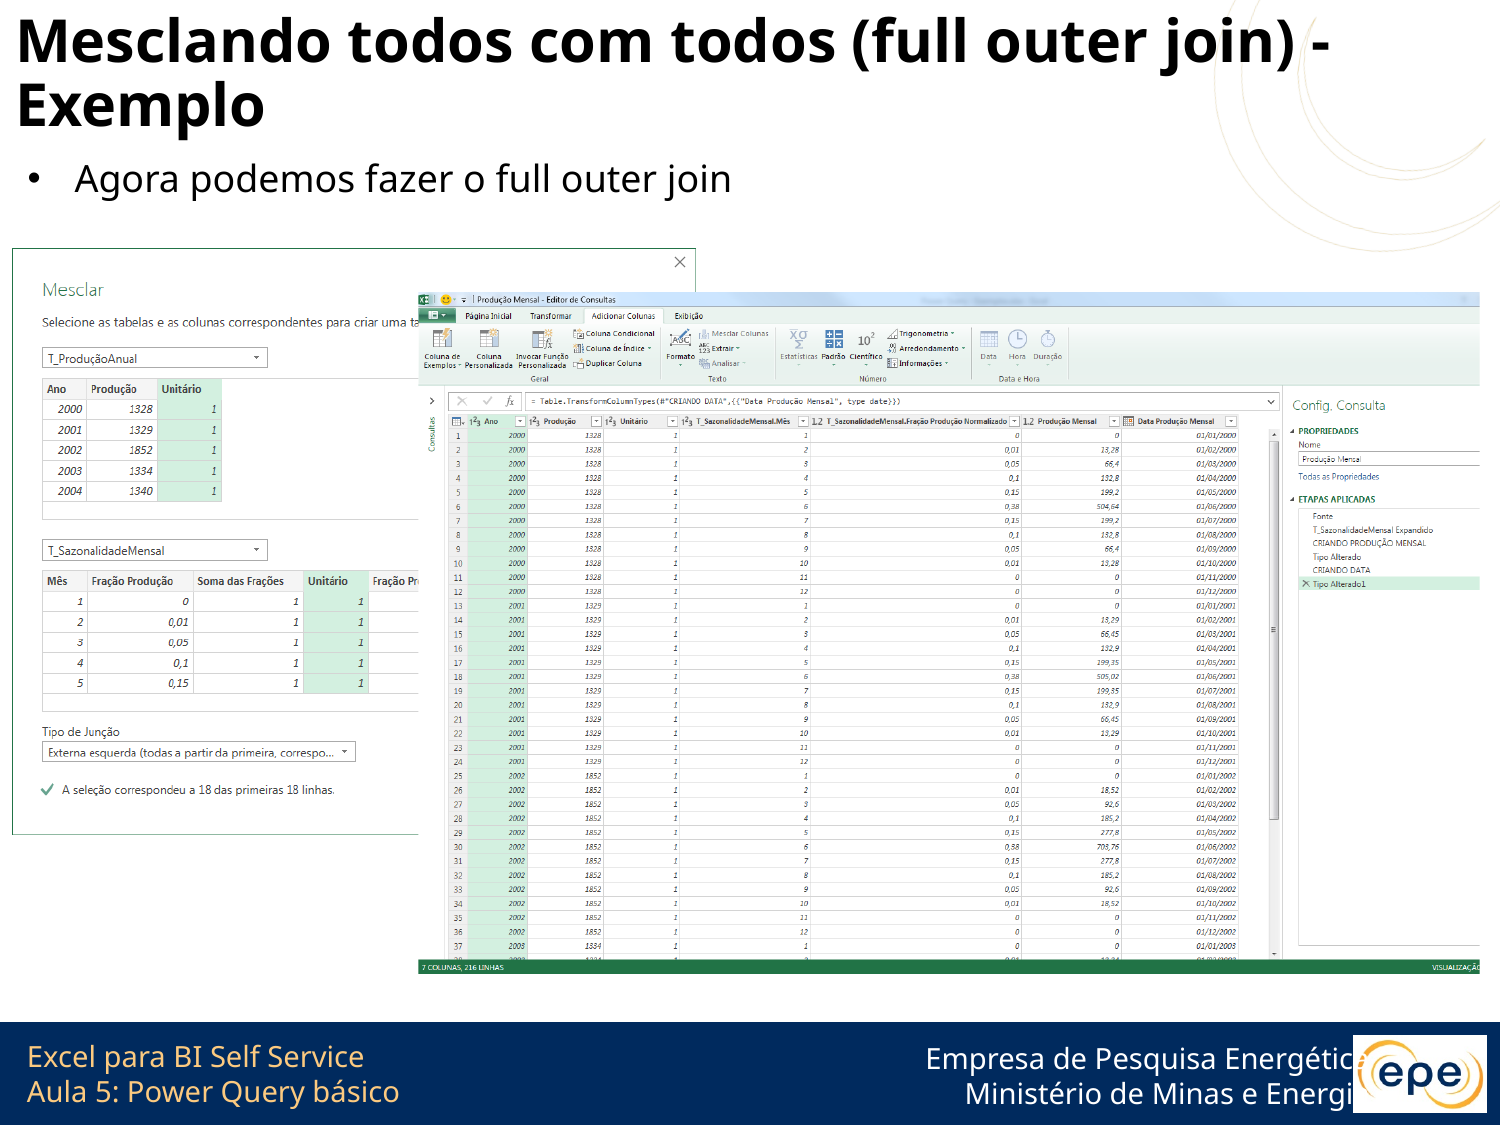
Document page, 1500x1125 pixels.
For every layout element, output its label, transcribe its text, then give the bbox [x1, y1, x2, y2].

title Mesclando todos com todos (full outer join) - Exemplo [0, 3, 1459, 148]
picture [1353, 1035, 1487, 1113]
picture [12, 248, 1480, 974]
text_box Agora podemos fazer o full outer join [12, 147, 1330, 208]
